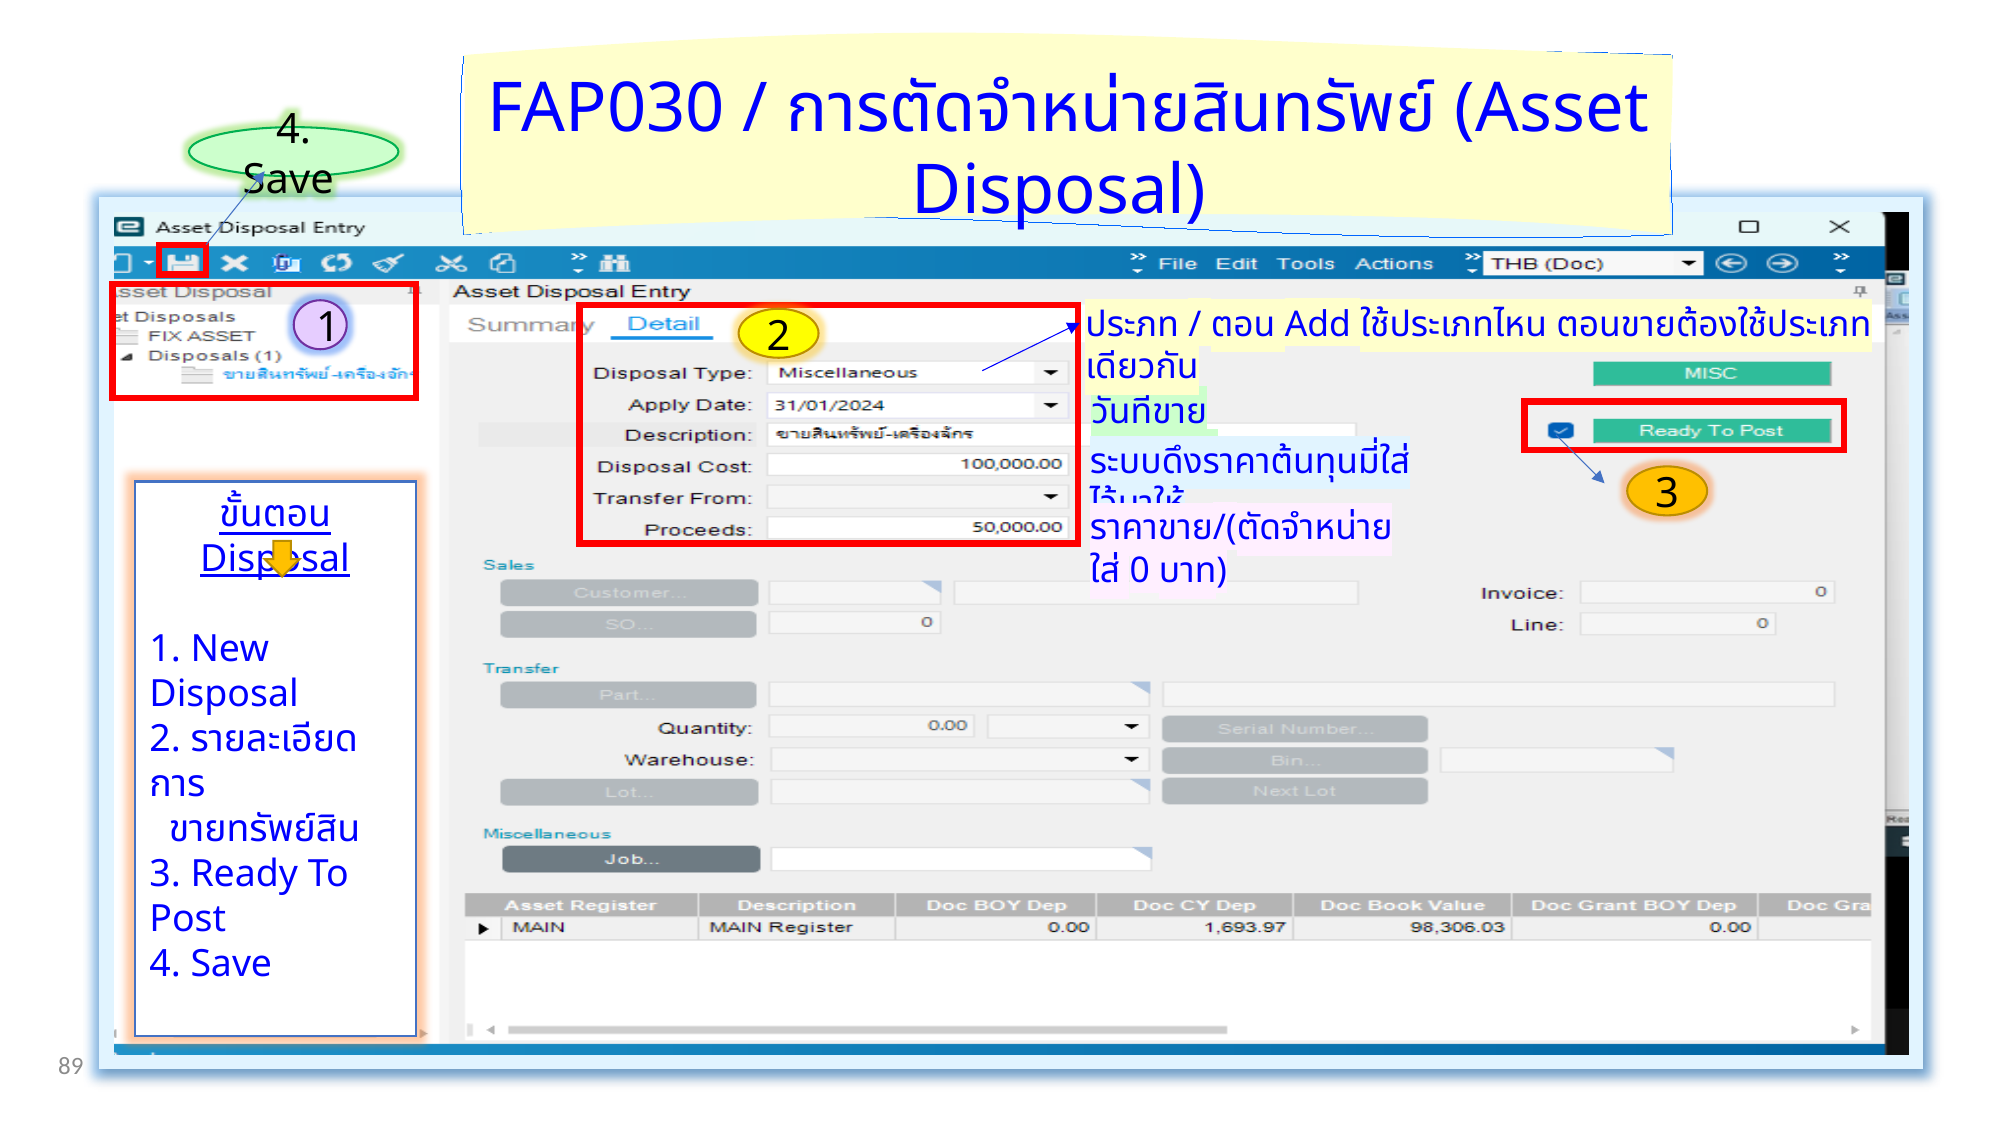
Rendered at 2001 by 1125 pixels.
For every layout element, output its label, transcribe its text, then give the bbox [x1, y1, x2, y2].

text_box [112, 55, 1909, 1055]
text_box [86, 1035, 93, 1082]
slide_number 89 [43, 1035, 494, 1096]
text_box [1556, 434, 1605, 484]
